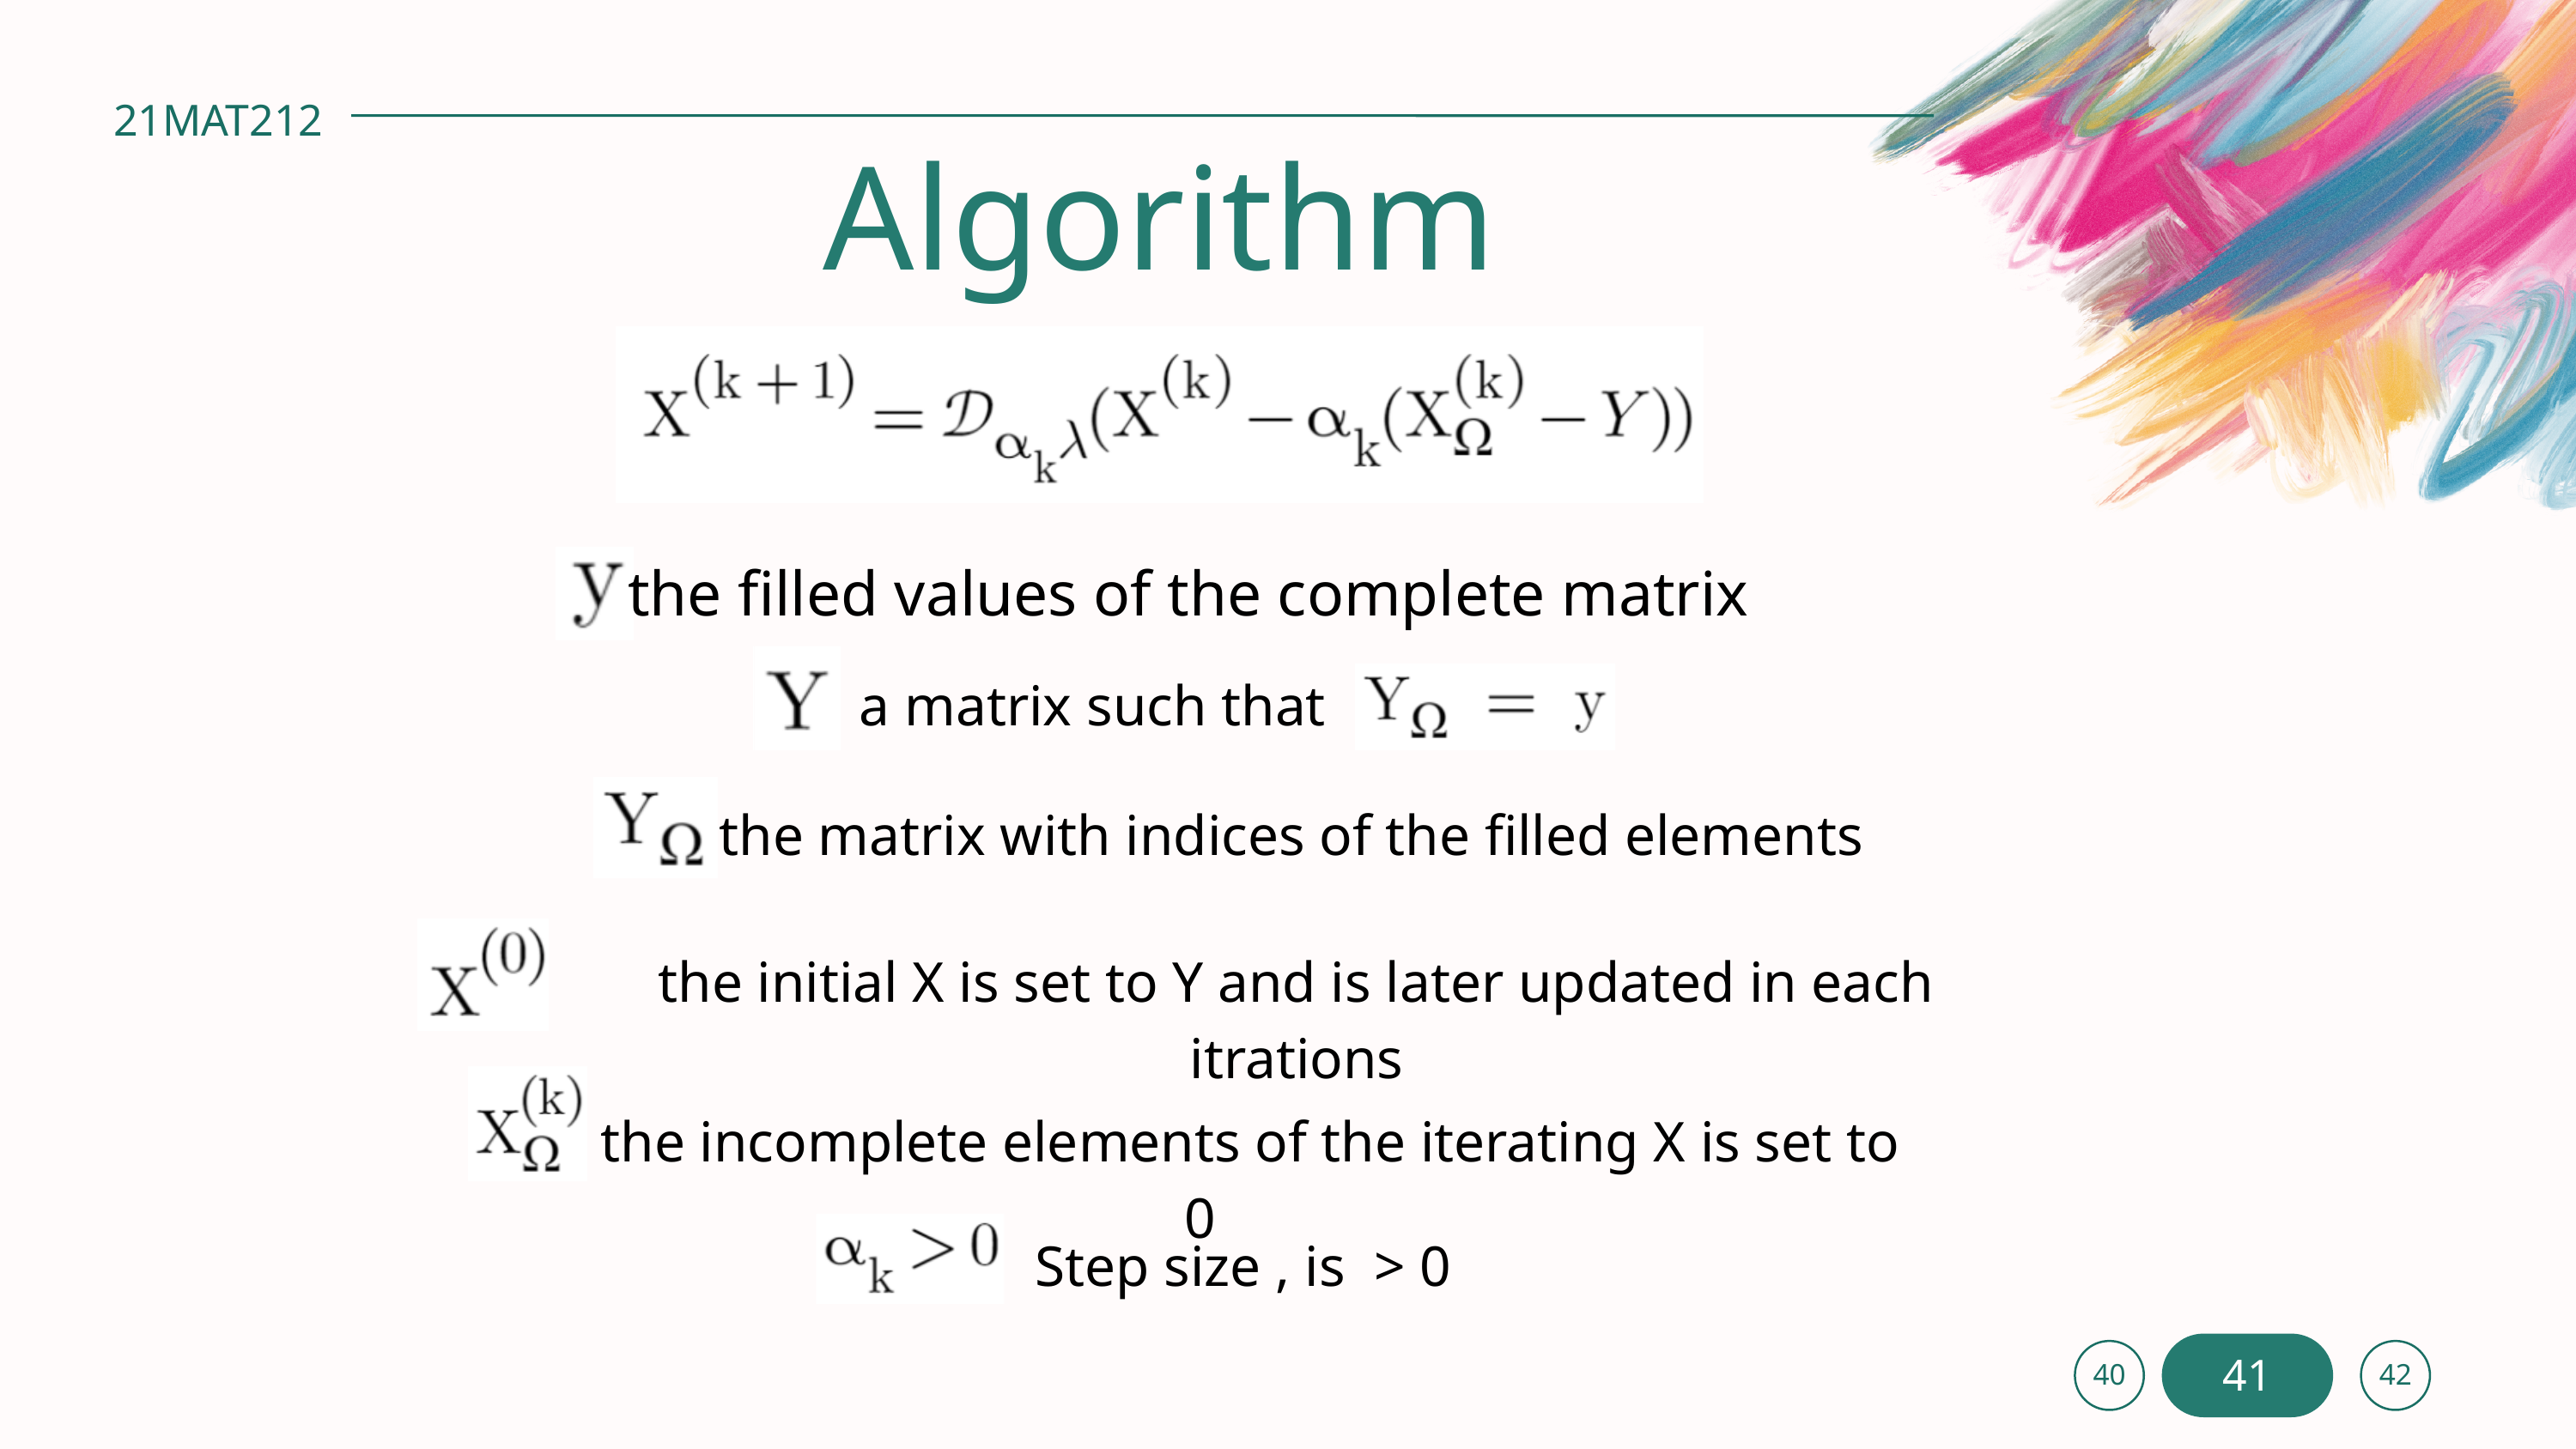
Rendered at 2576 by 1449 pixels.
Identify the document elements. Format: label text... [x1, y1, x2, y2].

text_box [416, 546, 2160, 1304]
picture [1834, 0, 2576, 558]
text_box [2073, 1339, 2146, 1411]
text_box 21MAT212 [89, 85, 324, 145]
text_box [2161, 1333, 2334, 1418]
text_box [2360, 1339, 2432, 1411]
text_box Algorithm [144, 155, 1857, 300]
picture [616, 326, 1704, 503]
